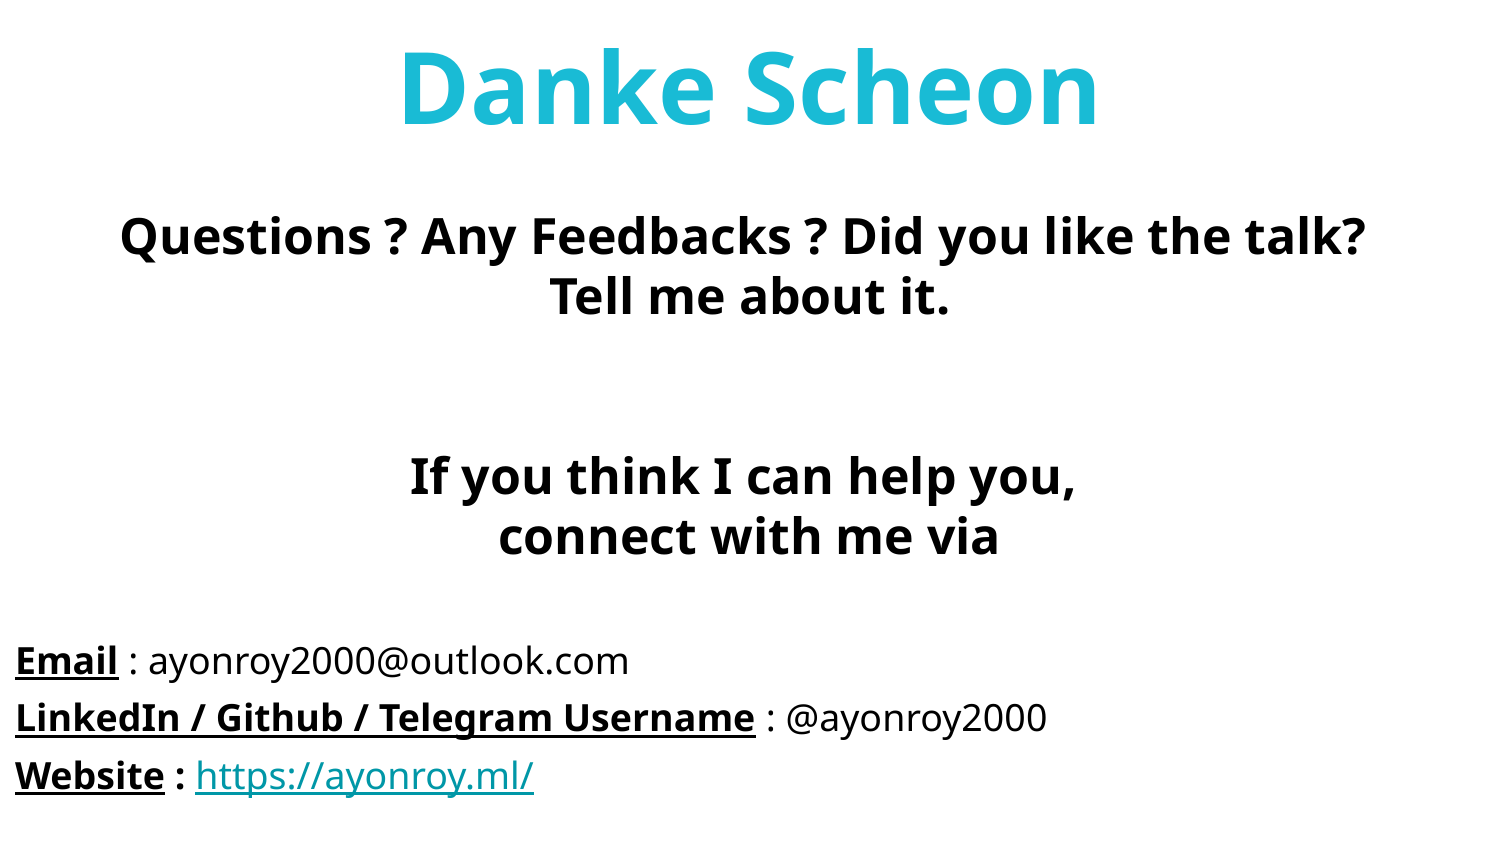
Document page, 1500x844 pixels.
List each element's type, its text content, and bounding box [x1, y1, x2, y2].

text_box [164, 719, 1349, 779]
text_box Danke Scheon Questions ? Any Feedbacks ? Did you like the talk? Tell me about it. If you think I can help you, connect with me via Email : ayonroy2000@outlook.com LinkedIn / Github / Telegram Username : @ayonroy2000 Website : https://ayonroy.ml/ [0, 9, 1500, 502]
text_box [157, 784, 1342, 844]
